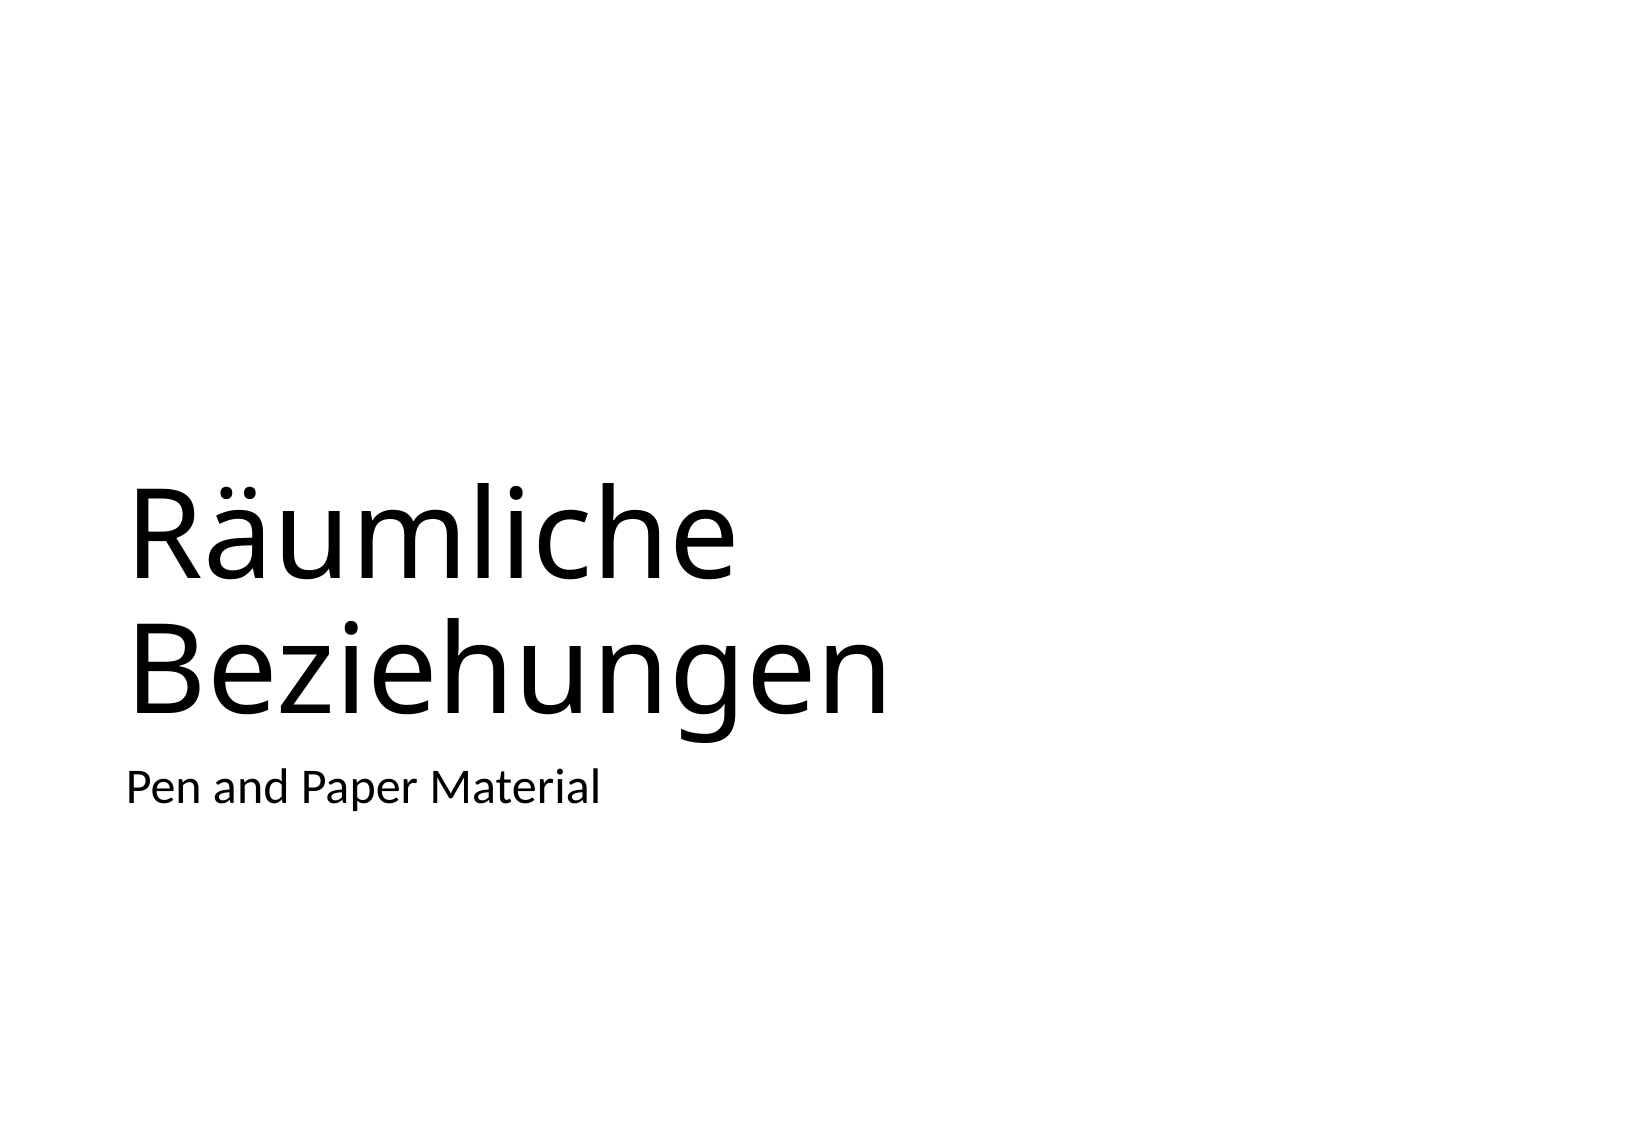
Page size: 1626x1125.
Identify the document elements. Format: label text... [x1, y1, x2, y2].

list Pen and Paper Material [110, 752, 1513, 999]
title Räumliche Beziehungen [110, 280, 1513, 749]
